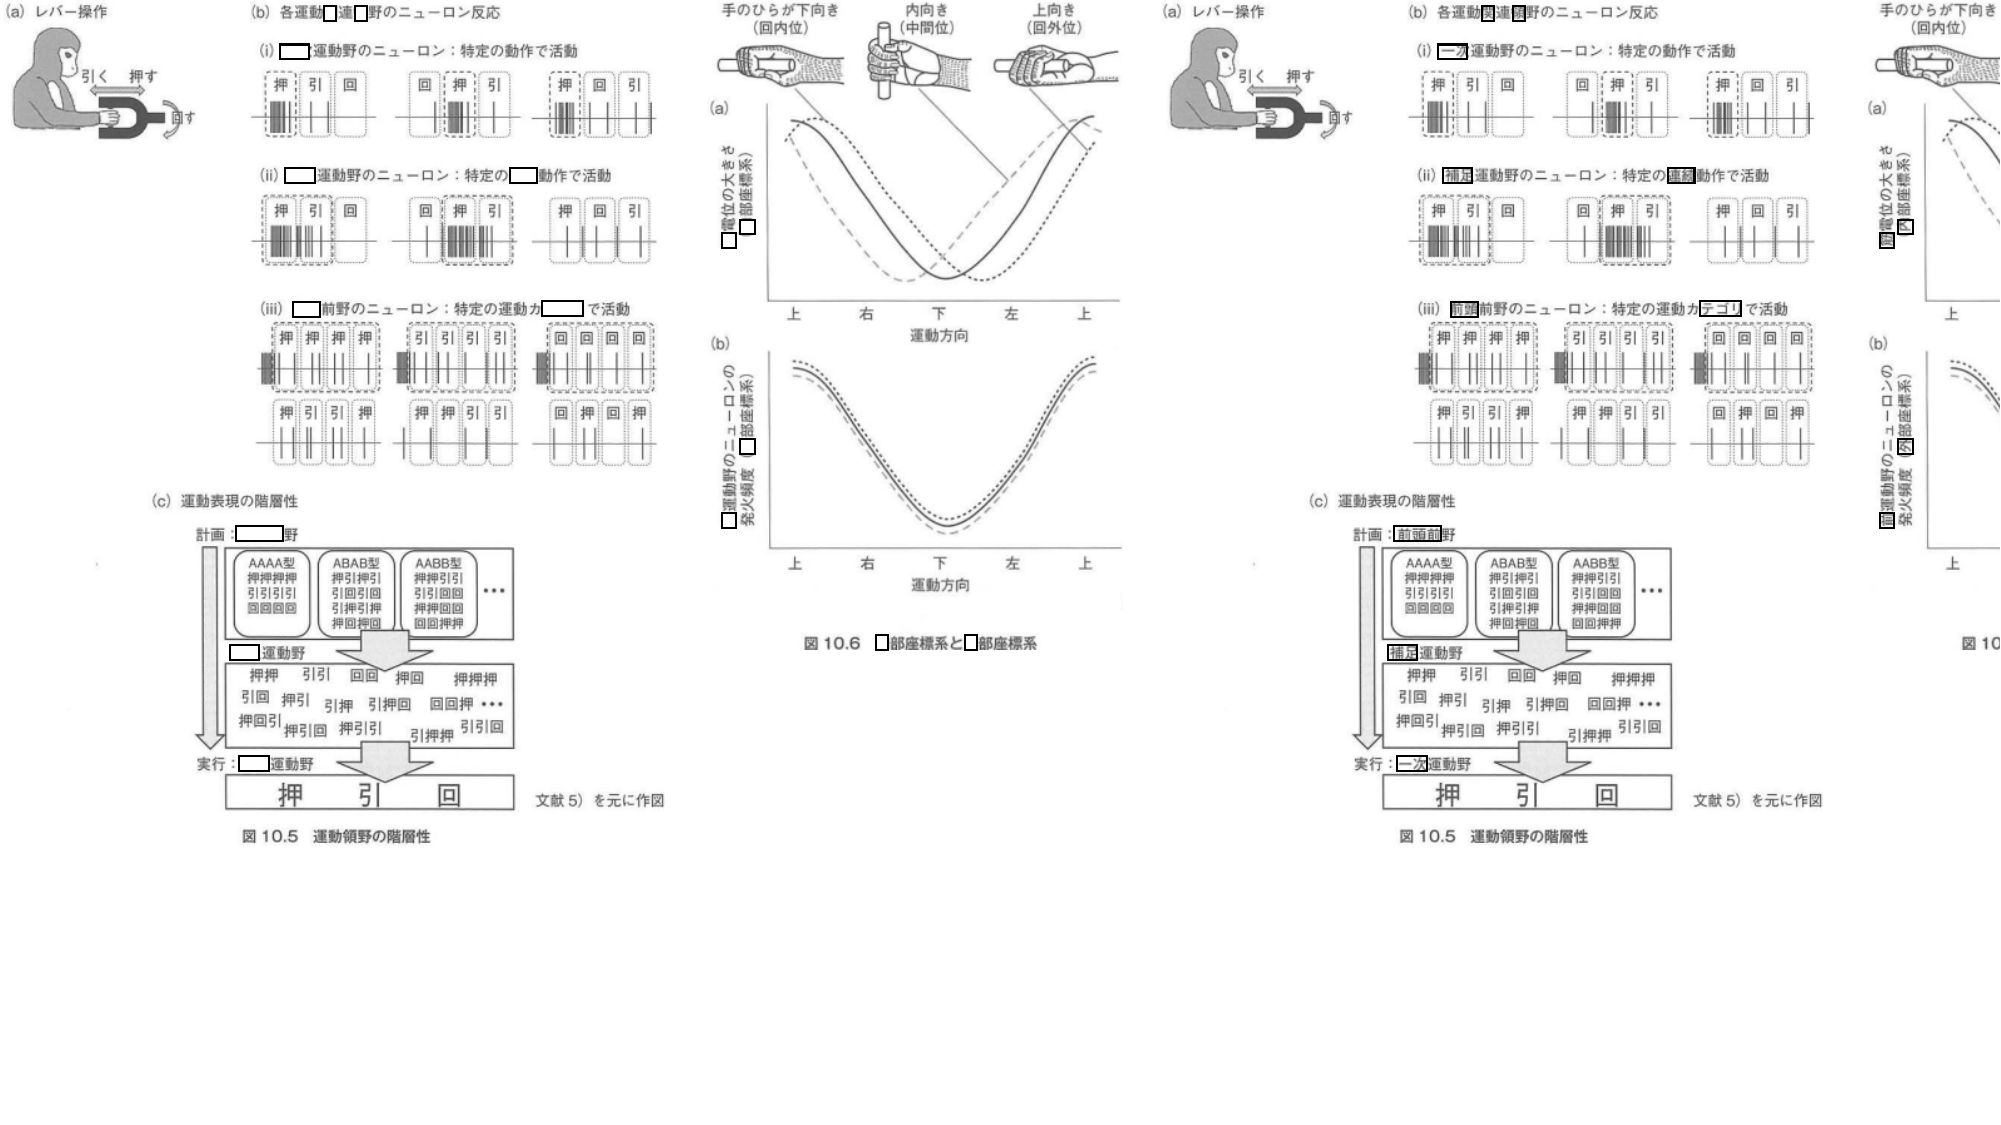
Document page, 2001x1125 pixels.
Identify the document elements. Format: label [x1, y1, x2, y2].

picture [1157, 0, 1835, 848]
picture [0, 0, 677, 848]
picture [1862, 0, 2000, 650]
picture [704, 0, 1123, 650]
